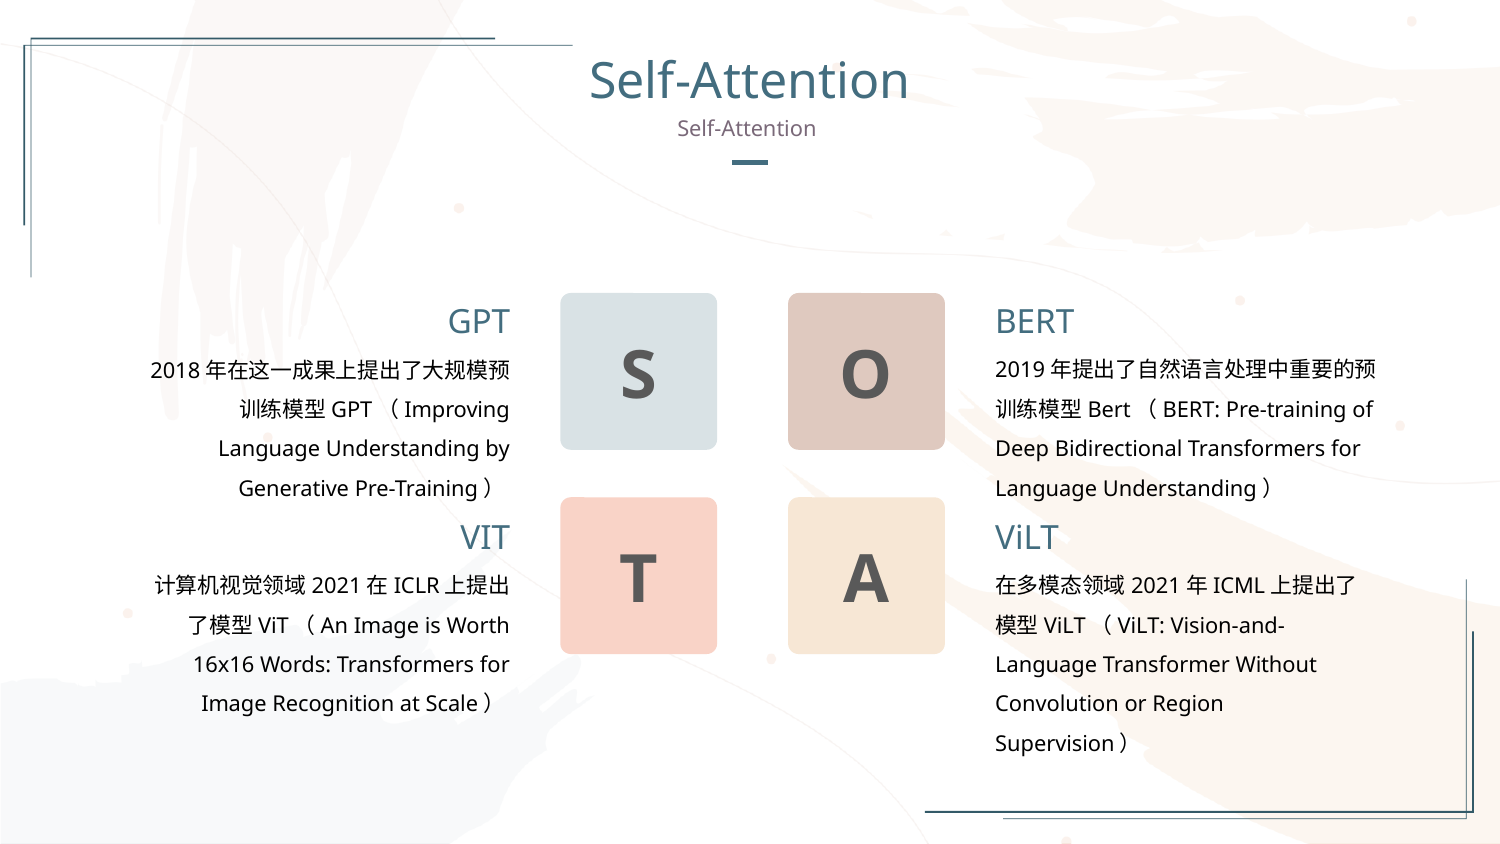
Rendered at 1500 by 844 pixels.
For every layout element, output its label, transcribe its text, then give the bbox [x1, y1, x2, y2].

text_box Self-Attention [450, 107, 1050, 149]
text_box O [787, 291, 946, 451]
text_box 在多模态领域2021年ICML上提出了模型ViLT（ViLT: Vision-and-Language Transformer Without Convolution or Region Supervision） [980, 551, 1385, 763]
text_box GPT [292, 293, 525, 348]
text_box A [787, 496, 946, 656]
text_box 2018年在这一成果上提出了大规模预训练模型GPT（Improving Language Understanding by Generative Pre-Training） [121, 335, 525, 508]
text_box VIT [292, 508, 525, 564]
text_box 2019年提出了自然语言处理中重要的预训练模型Bert（BERT: Pre-training of Deep Bidirectional Transformers for Language Understanding） [980, 335, 1405, 508]
text_box ViLT [980, 508, 1213, 564]
text_box BERT [980, 293, 1213, 348]
text_box 计算机视觉领域2021在ICLR上提出了模型ViT（An Image is Worth 16x16 Words: Transformers for Image Recognition at Scale） [121, 551, 525, 724]
text_box Self-Attention [574, 41, 926, 107]
text_box T [559, 496, 719, 656]
text_box S [559, 291, 719, 451]
